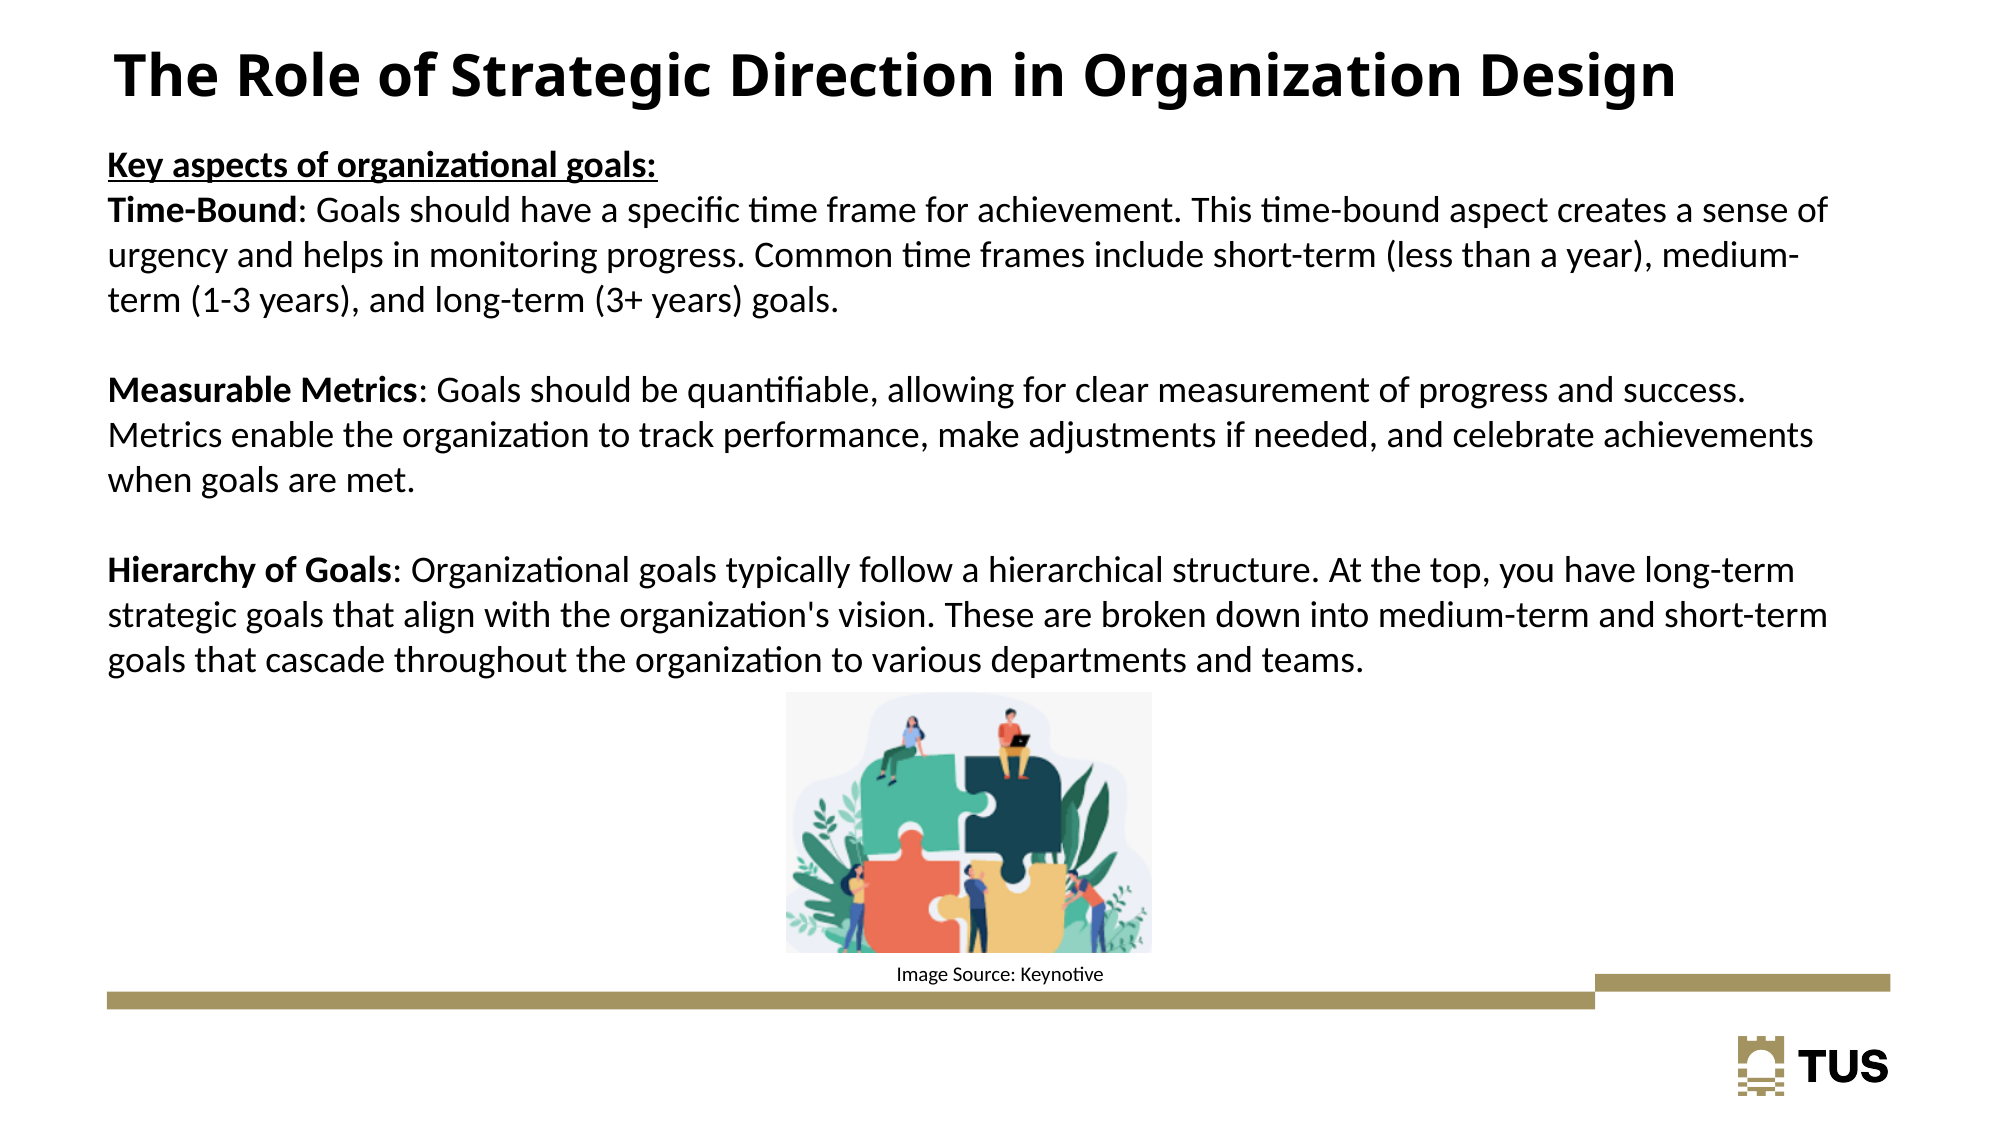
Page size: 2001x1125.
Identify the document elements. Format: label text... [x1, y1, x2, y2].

text_box Key aspects of organizational goals: Time-Bound: Goals should have a specific time frame for achievement. This time-bound aspect creates a sense of urgency and helps in monitoring progress. Common time frames include short-term (less than a year), medium-term (1-3 years), and long-term (3+ years) goals. Measurable Metrics: Goals should be quantifiable, allowing for clear measurement of progress and success. Metrics enable the organization to track performance, make adjustments if needed, and celebrate achievements when goals are met. Hierarchy of Goals: Organizational goals typically follow a hierarchical structure. At the top, you have long-term strategic goals that align with the organization's vision. These are broken down into medium-term and short-term goals that cascade throughout the organization to various departments and teams. [93, 132, 1887, 733]
title The Role of Strategic Direction in Organization Design [113, 38, 1878, 132]
text_box Image Source: Keynotive [881, 953, 1119, 993]
picture [786, 692, 1152, 953]
picture [1738, 1036, 1888, 1096]
